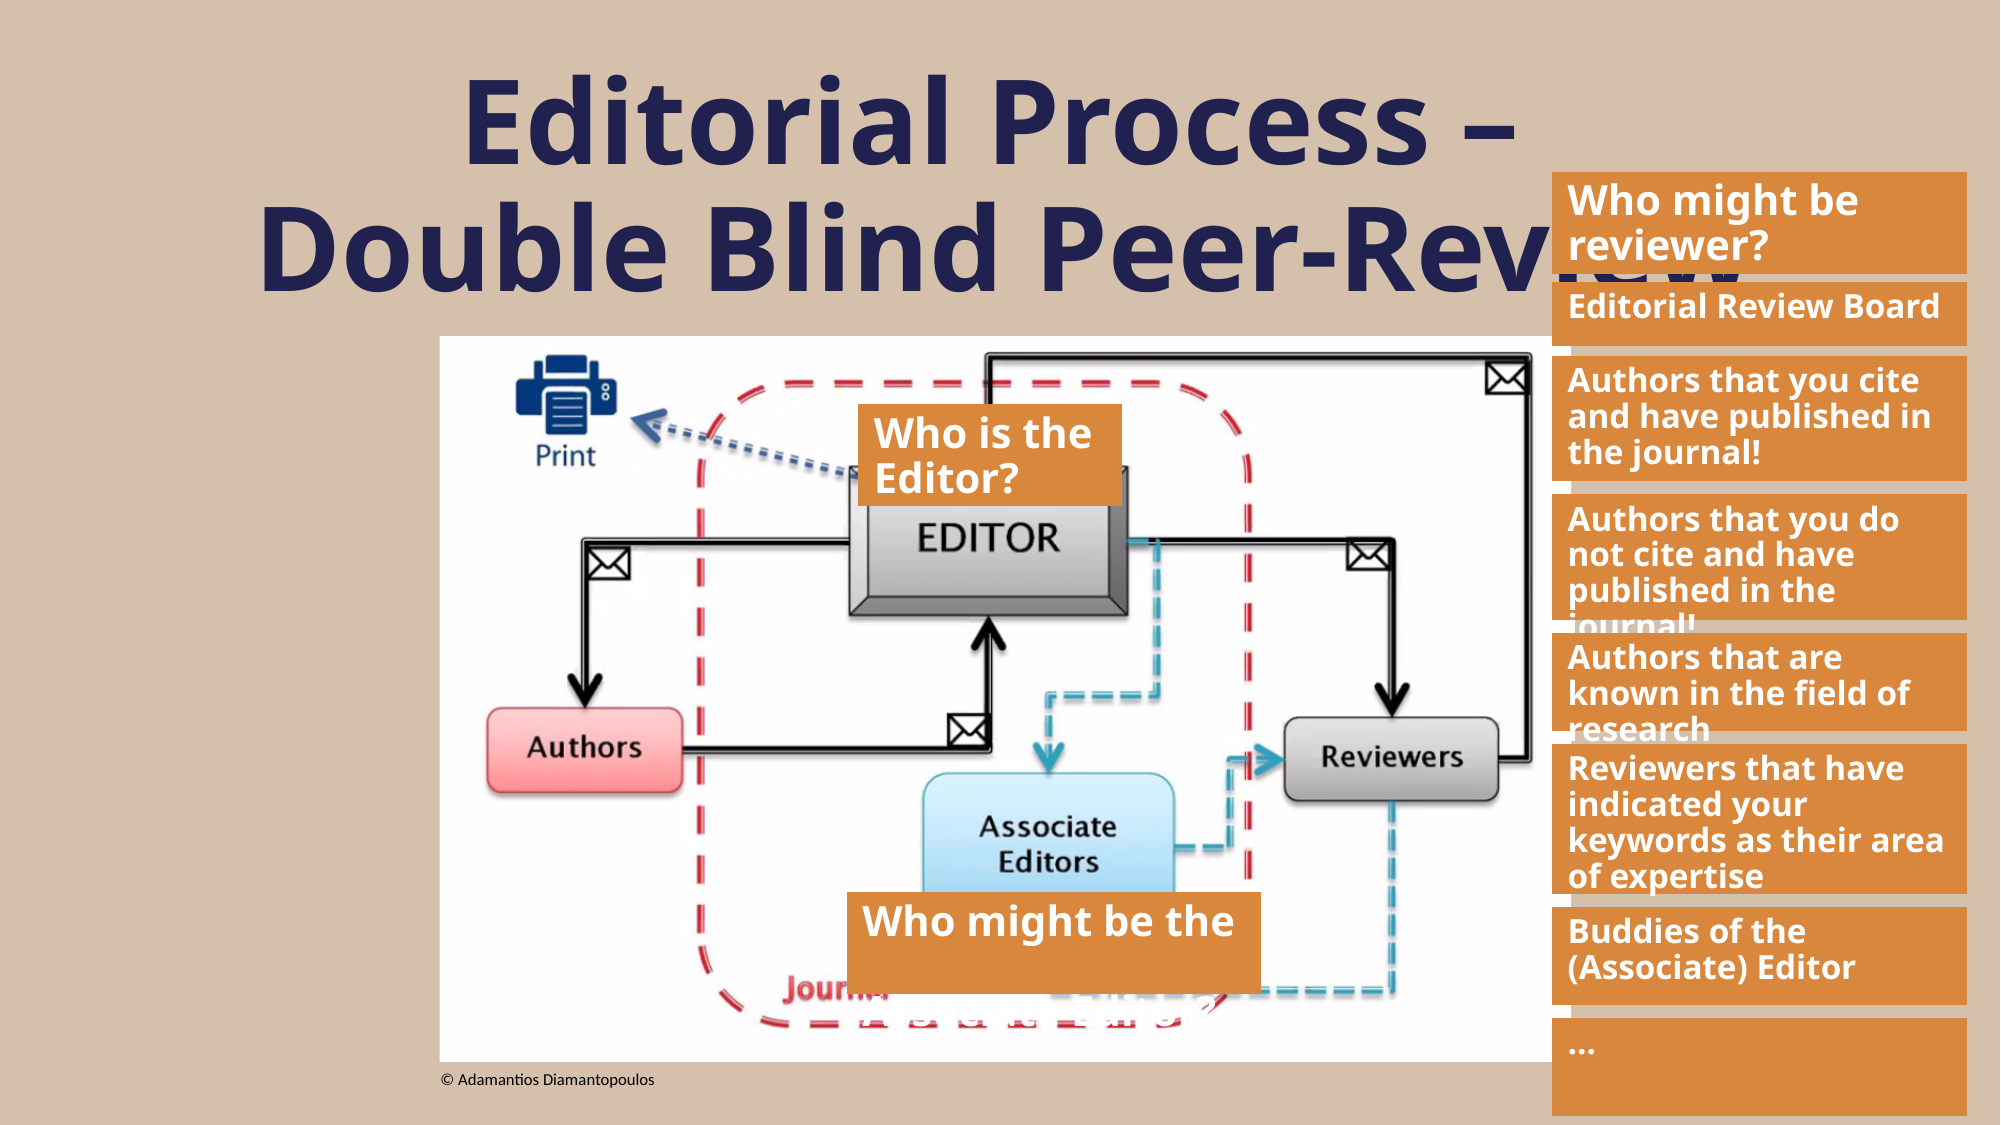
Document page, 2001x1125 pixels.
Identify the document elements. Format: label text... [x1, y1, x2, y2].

text_box Buddies of the (Associate) Editor [1572, 907, 1967, 1005]
text_box Authors that you do not cite and have published in the journal! [1572, 494, 1967, 620]
text_box Editorial Process – Double Blind Peer-Review [52, 55, 1959, 327]
text_box Editorial Review Board [1552, 282, 1967, 346]
picture [439, 336, 1572, 1062]
text_box Authors that you cite and have published in the journal! [1572, 356, 1967, 481]
text_box © Adamantios Diamantopoulos [425, 1061, 670, 1097]
text_box … [1552, 1018, 1967, 1116]
text_box Reviewers that have indicated your keywords as their area of expertise [1572, 744, 1967, 894]
text_box Who might be reviewer? [1552, 172, 1967, 274]
text_box Authors that are known in the field of research [1572, 633, 1967, 731]
